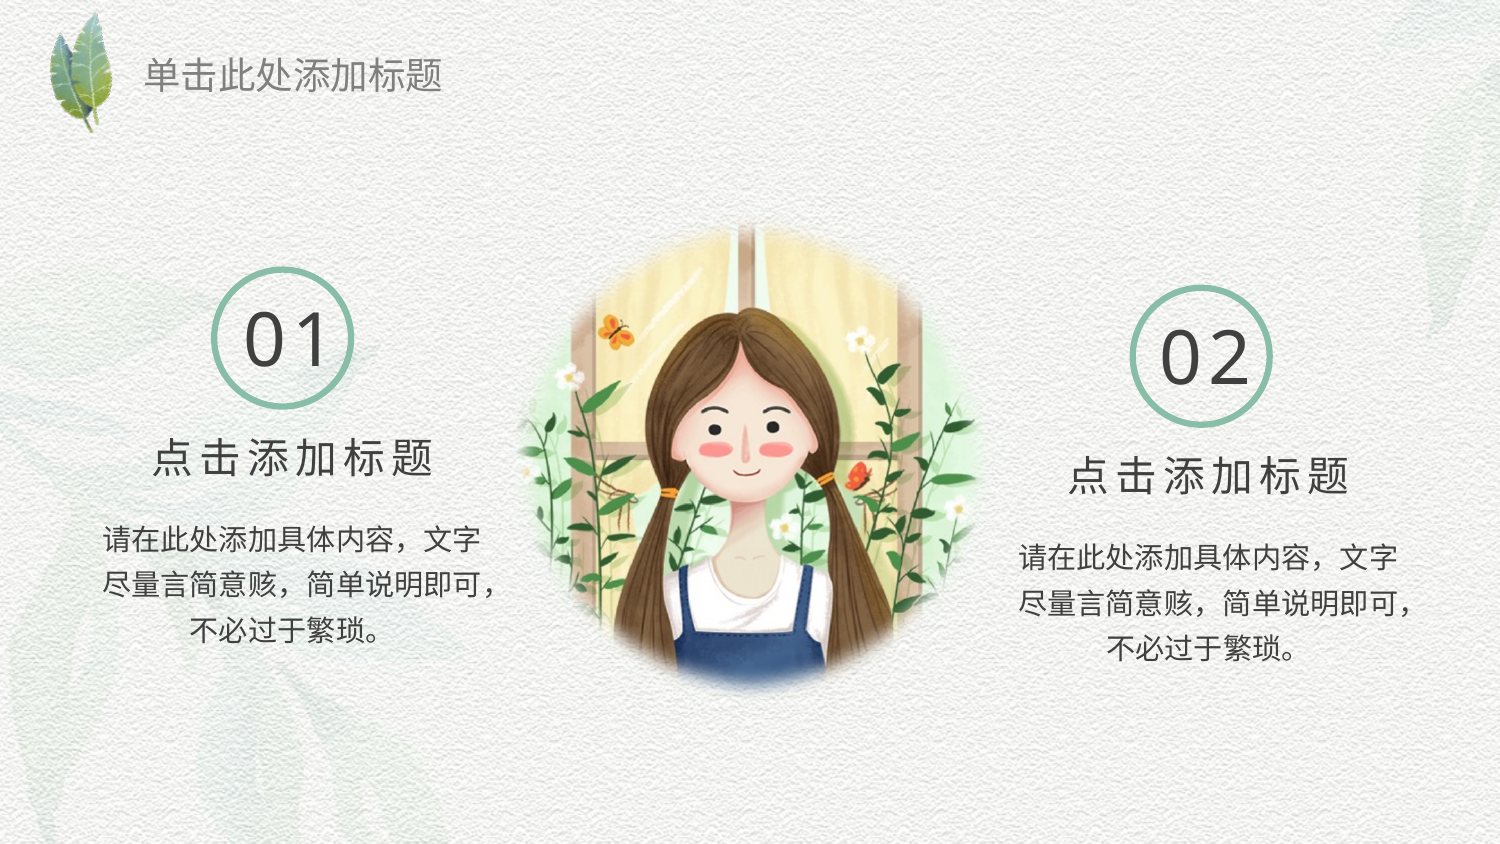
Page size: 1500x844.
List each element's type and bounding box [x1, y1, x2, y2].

text_box [998, 287, 1432, 673]
picture [0, 0, 1500, 844]
text_box [69, 269, 507, 655]
